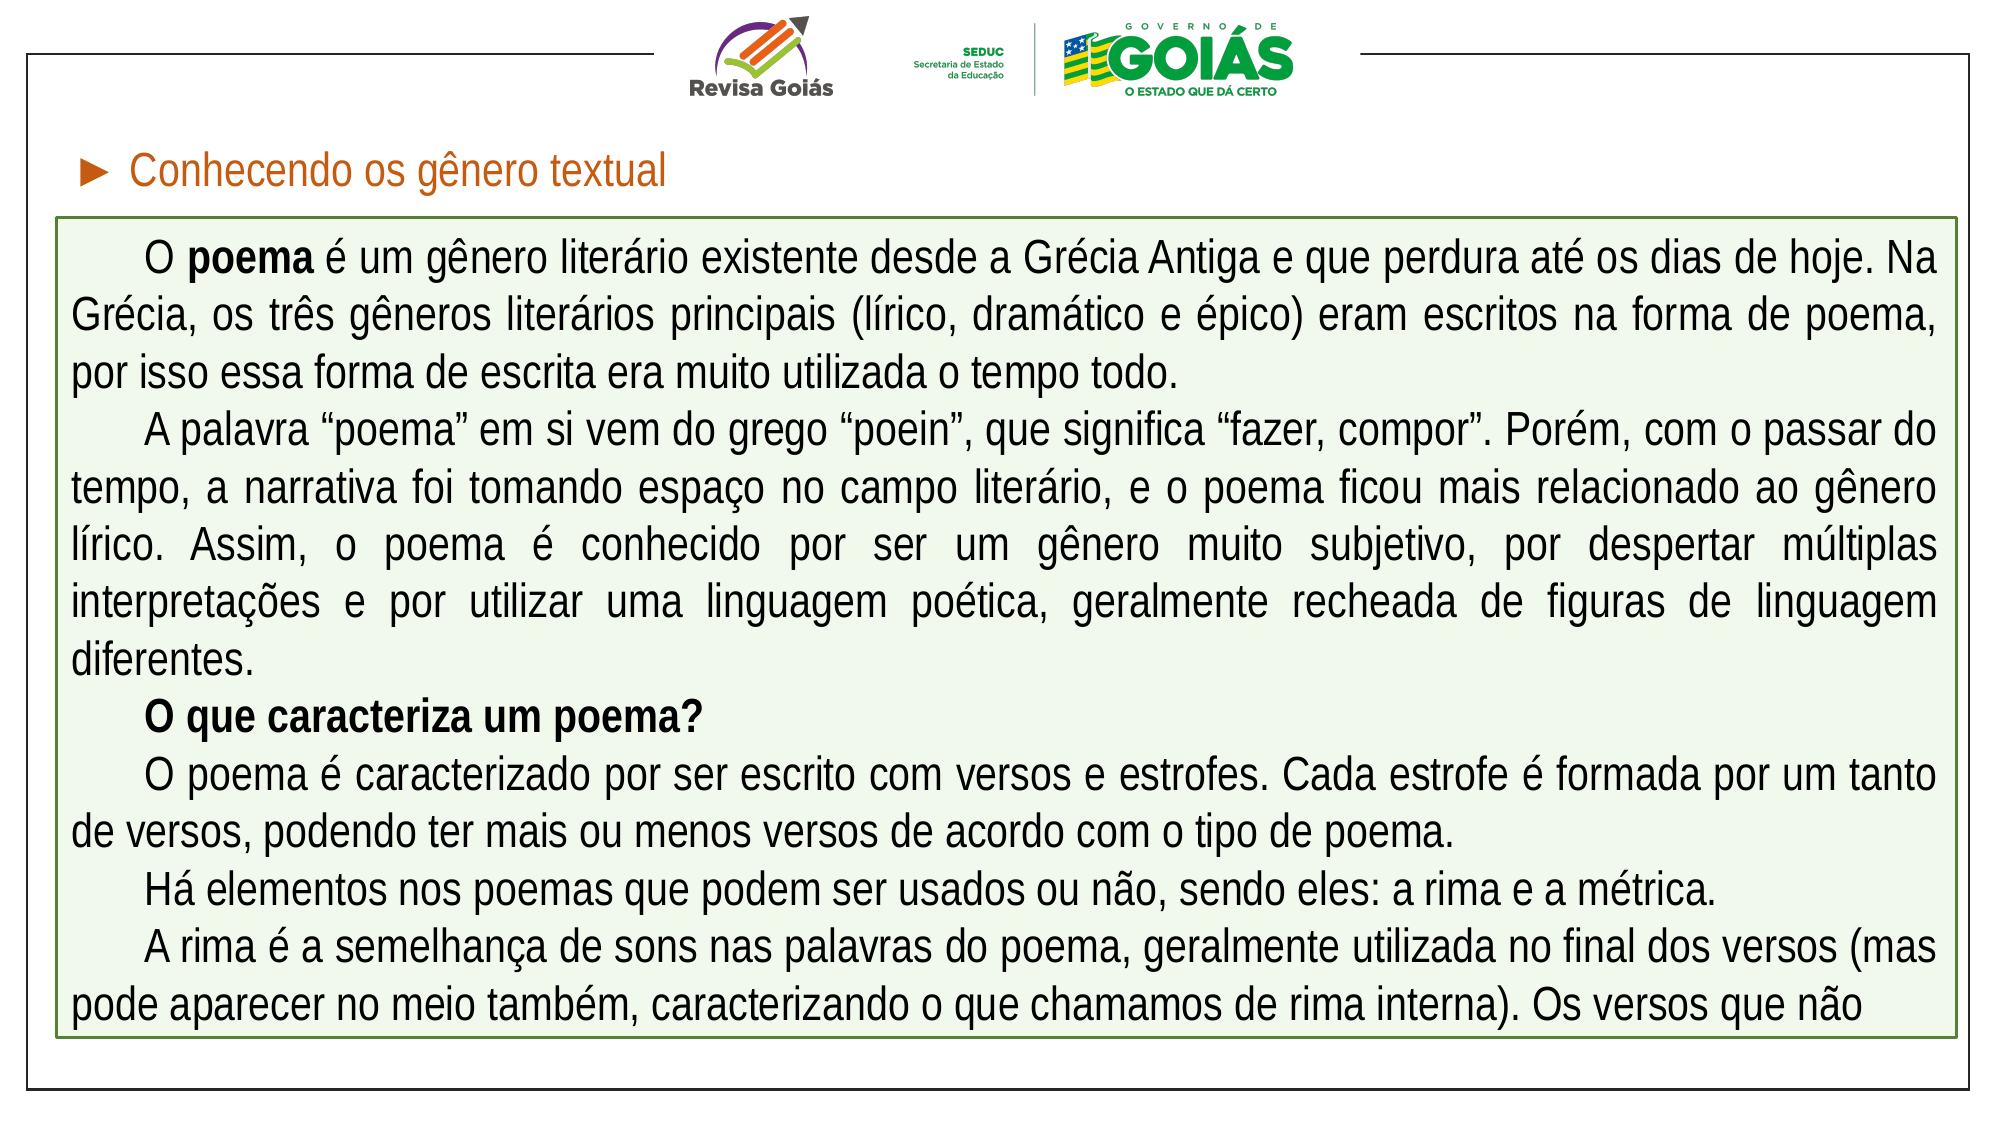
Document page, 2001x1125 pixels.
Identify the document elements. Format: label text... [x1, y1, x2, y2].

picture [914, 23, 1293, 96]
text_box ► Conhecendo os gênero textual [56, 131, 1946, 204]
text_box O poema é um gênero literário existente desde a Grécia Antiga e que perdura até os dias de hoje. Na Grécia, os três gêneros literários principais (lírico, dramático e épico) eram escritos na forma de poema, por isso essa forma de escrita era muito utilizada o tempo todo. A palavra “poema” em si vem do grego “poein”, que significa “fazer, compor”. Porém, com o passar do tempo, a narrativa foi tomando espaço no campo literário, e o poema ficou mais relacionado ao gênero lírico. Assim, o poema é conhecido por ser um gênero muito subjetivo, por despertar múltiplas interpretações e por utilizar uma linguagem poética, geralmente recheada de figuras de linguagem diferentes. O que caracteriza um poema? O poema é caracterizado por ser escrito com versos e estrofes. Cada estrofe é formada por um tanto de versos, podendo ter mais ou menos versos de acordo com o tipo de poema. Há elementos nos poemas que podem ser usados ou não, sendo eles: a rima e a métrica. A rima é a semelhança de sons nas palavras do poema, geralmente utilizada no final dos versos (mas pode aparecer no meio também, caracterizando o que chamamos de rima interna). Os versos que não [56, 217, 1957, 1038]
picture [690, 16, 833, 96]
